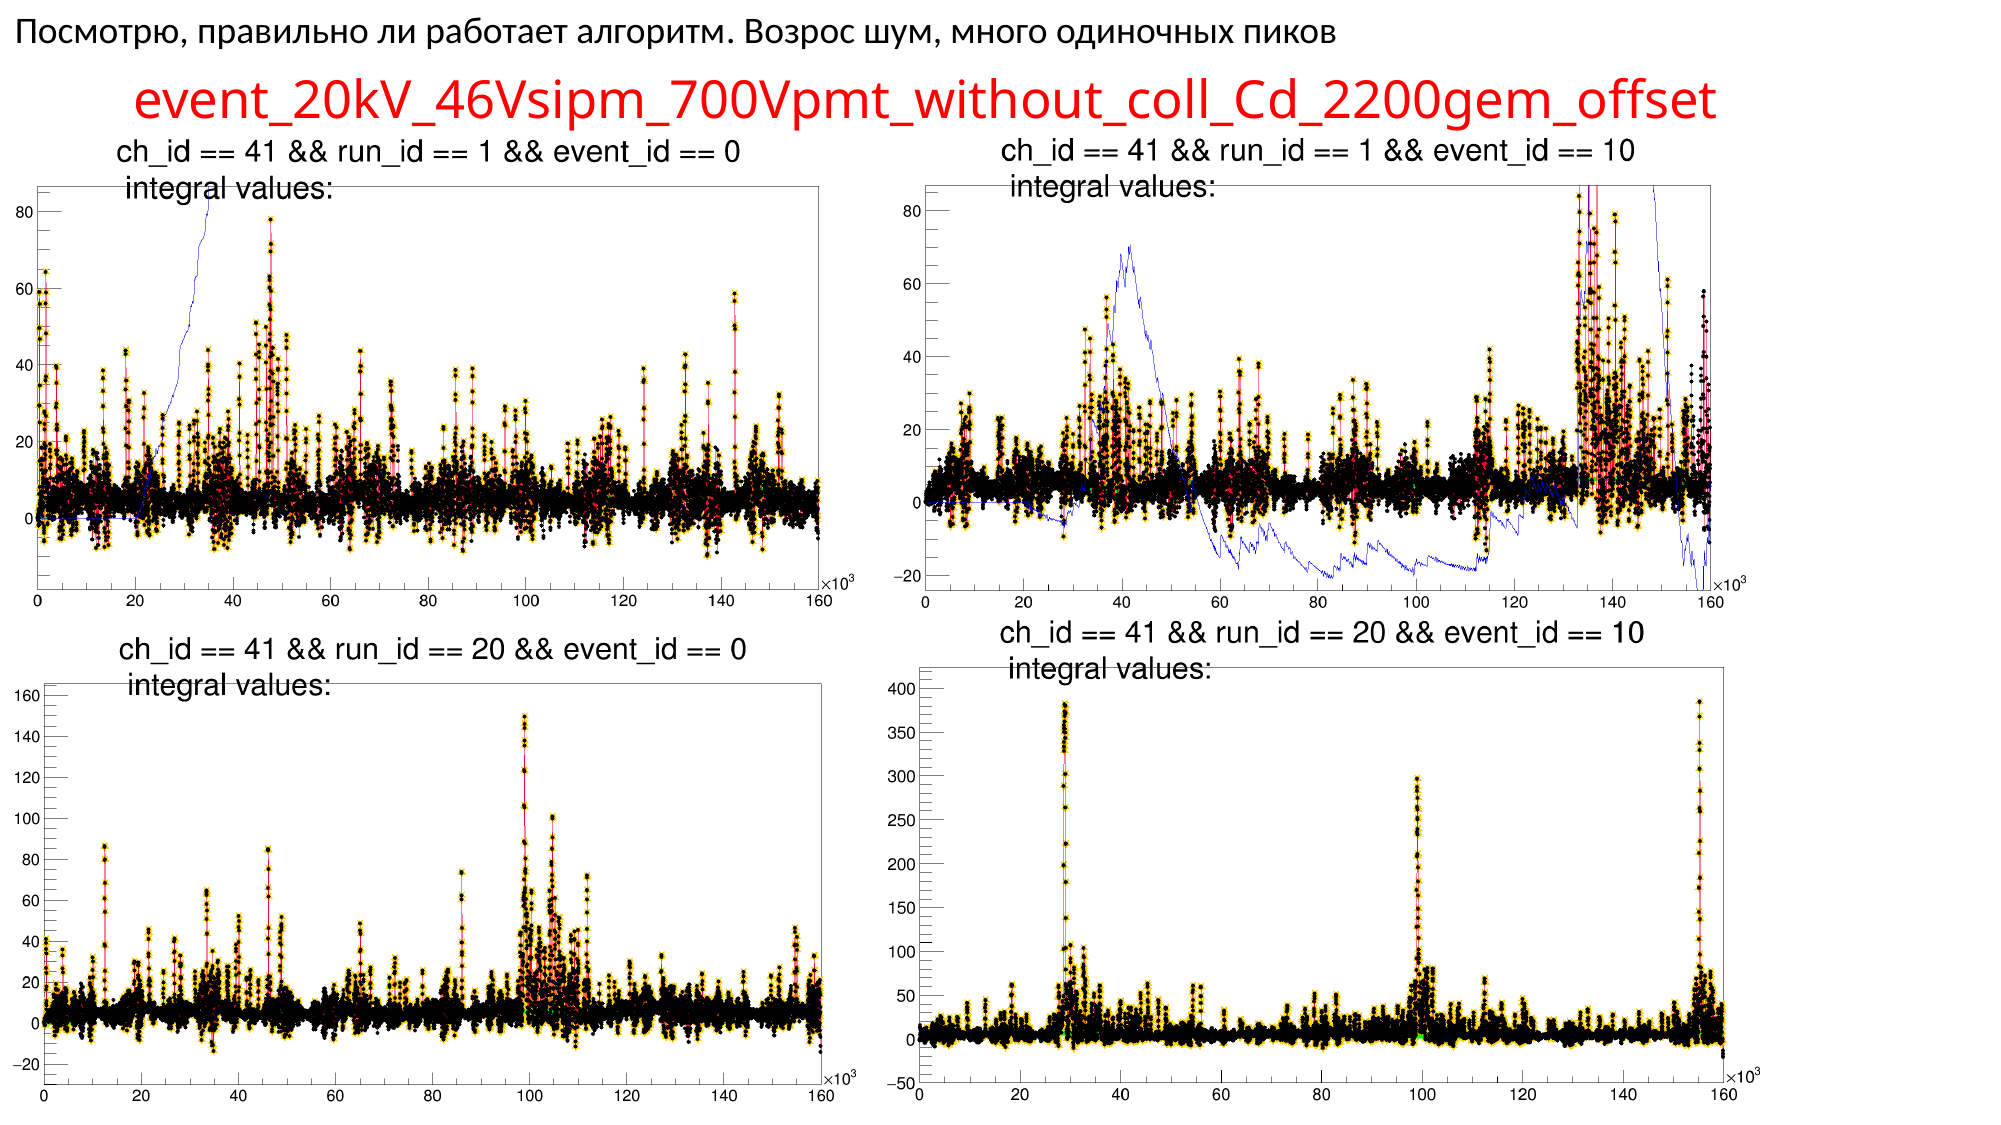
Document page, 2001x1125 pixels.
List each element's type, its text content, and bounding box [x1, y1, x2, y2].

picture [11, 137, 859, 617]
picture [879, 138, 1763, 1105]
text_box Посмотрю, правильно ли работает алгоритм. Возрос шум, много одиночных пиков [0, 0, 2000, 59]
text_box event_20kV_46Vsipm_700Vpmt_without_coll_Cd_2200gem_offset [0, 59, 1853, 138]
picture [11, 636, 859, 1105]
